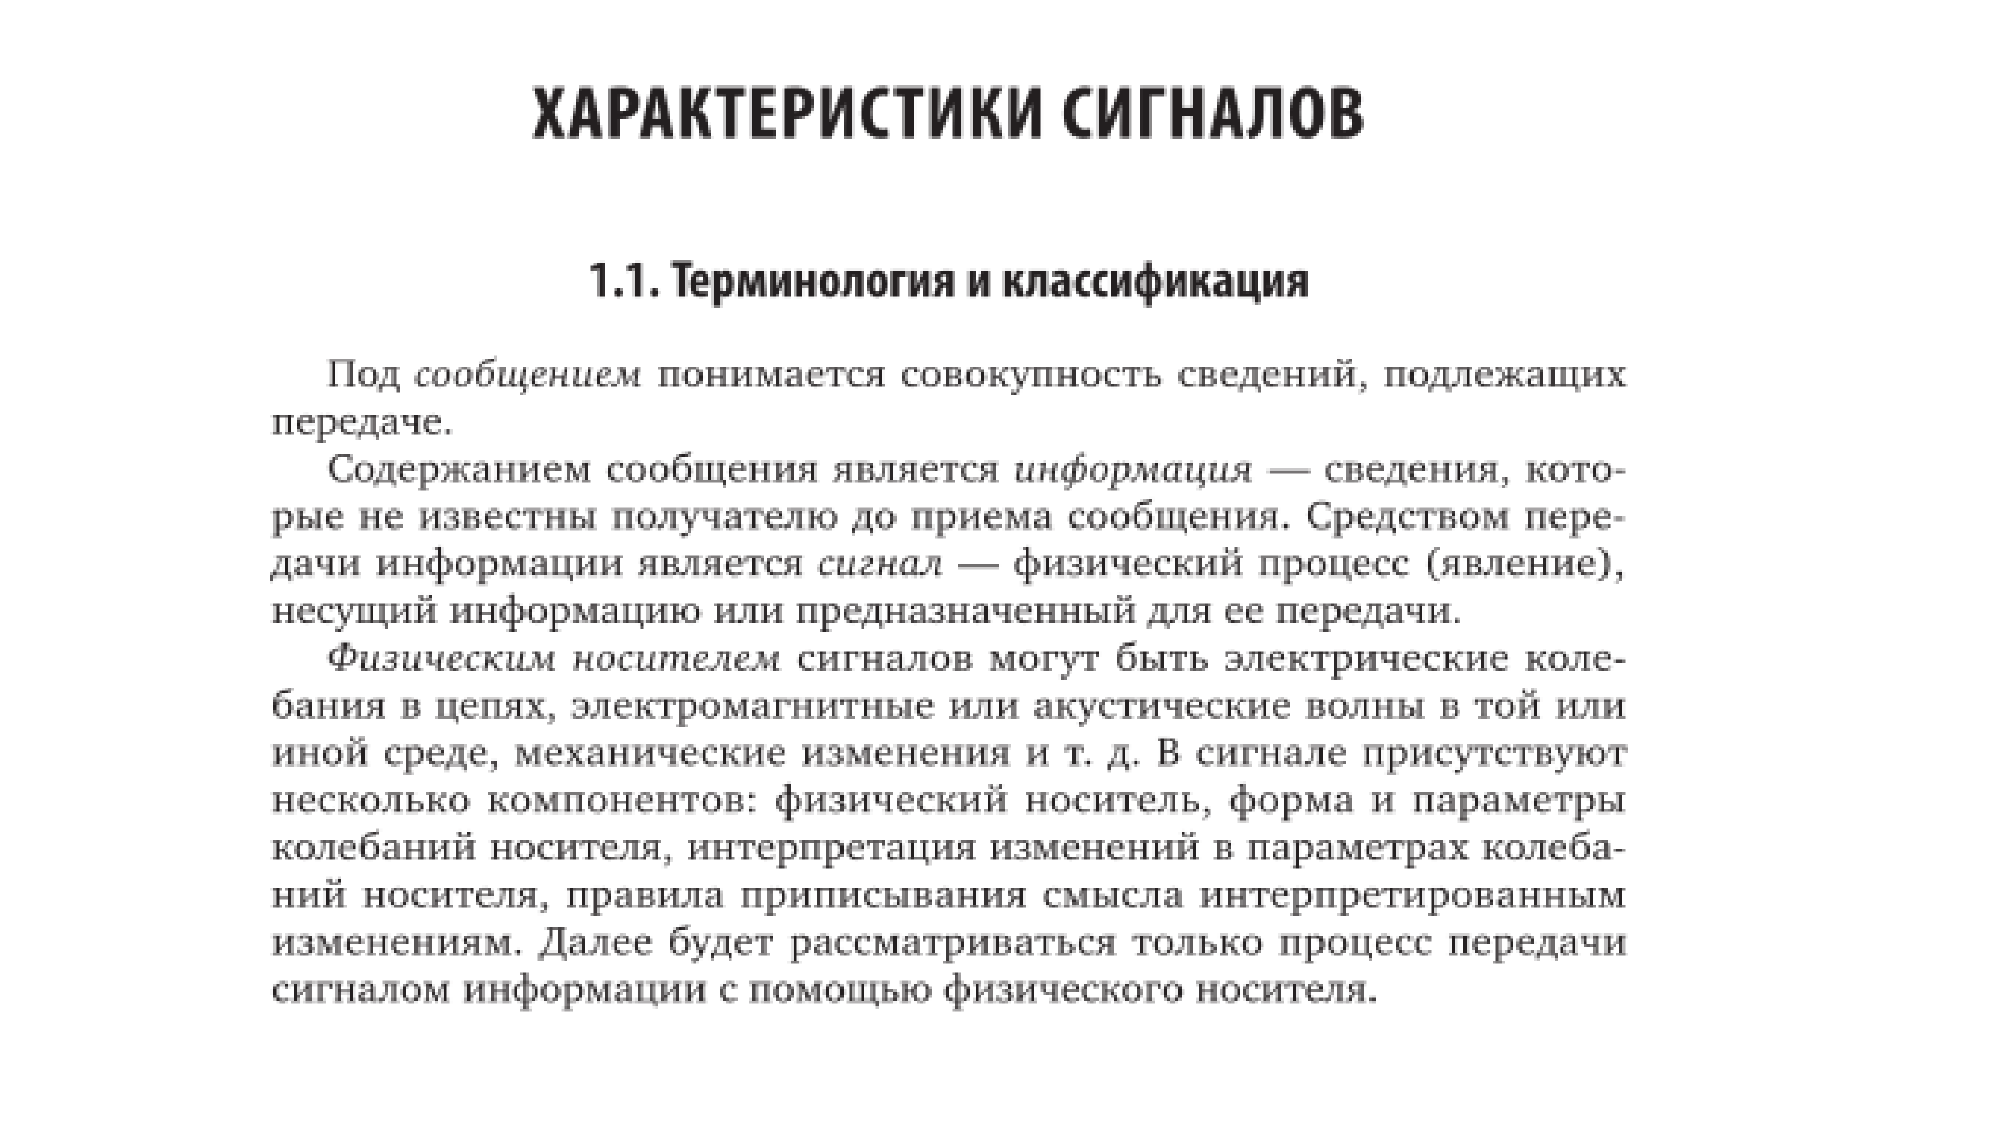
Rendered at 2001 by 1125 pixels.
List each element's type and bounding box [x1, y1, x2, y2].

picture [253, 59, 1649, 1014]
